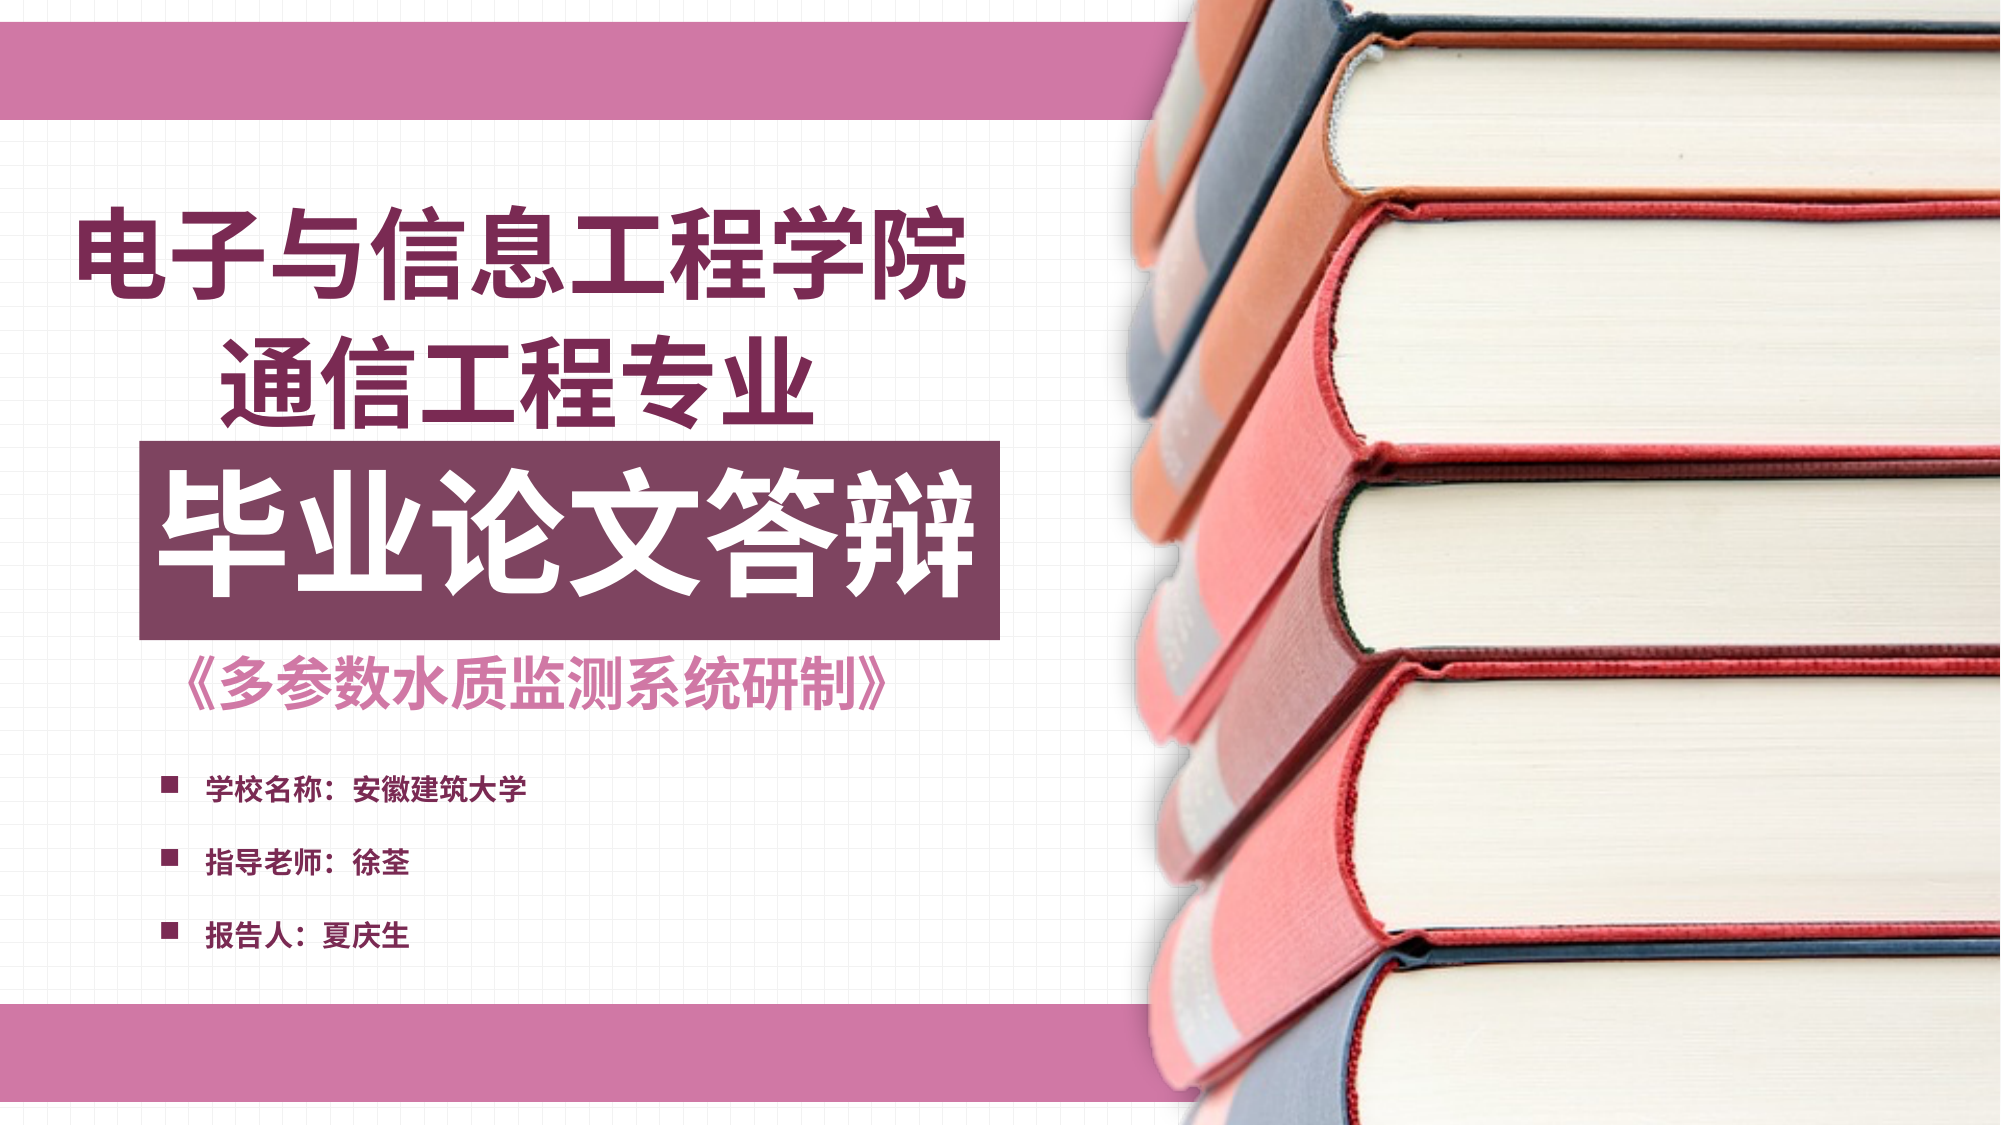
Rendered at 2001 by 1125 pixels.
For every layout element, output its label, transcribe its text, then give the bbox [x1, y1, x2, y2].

list 电子与信息工程学院 通信工程专业 [53, 254, 1090, 392]
list 学校名称：安徽建筑大学 指导老师：徐荃 报告人：夏庆生 [144, 746, 983, 995]
list 毕业论文答辩 [139, 440, 1000, 641]
list 《多参数水质监测系统研制》 [144, 638, 1037, 734]
picture [1105, 0, 2000, 1125]
